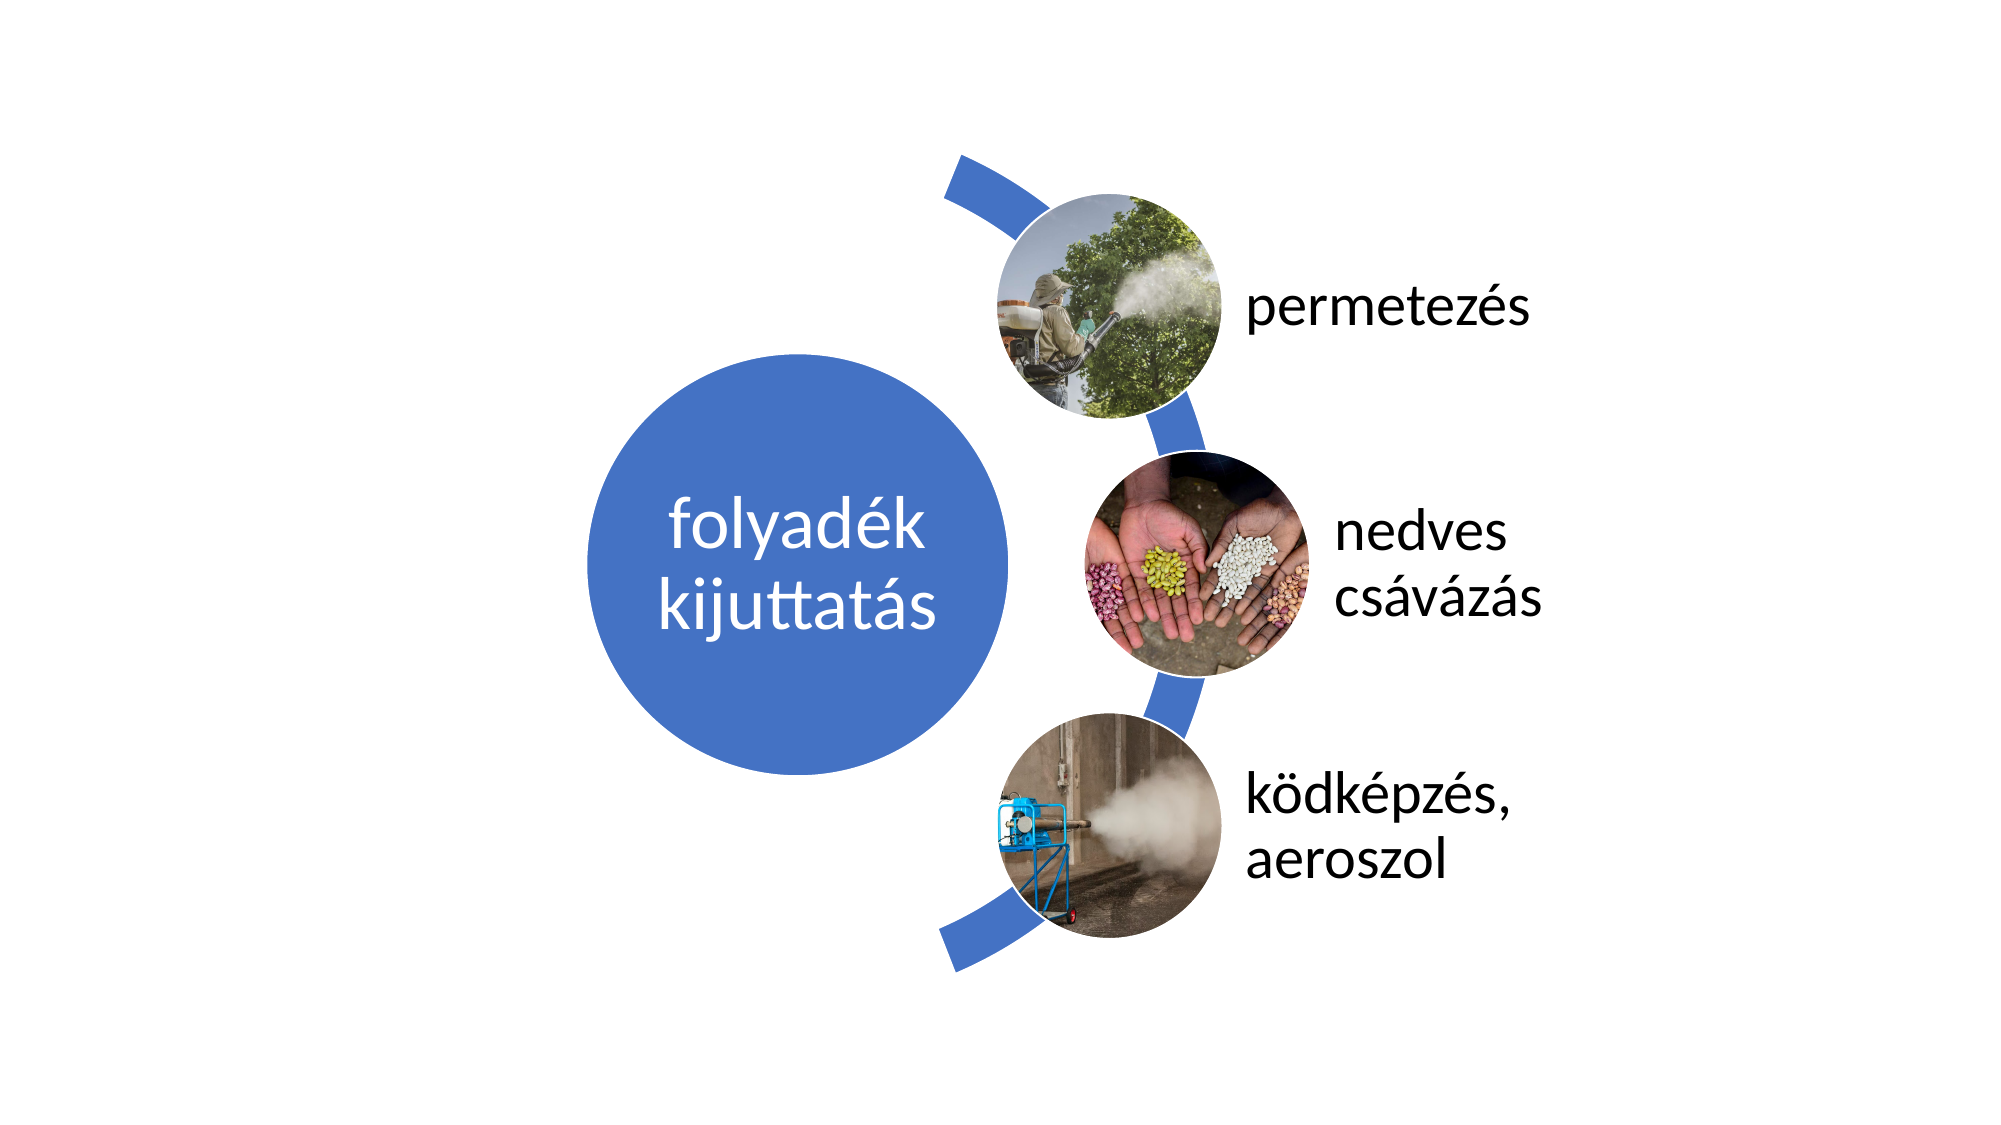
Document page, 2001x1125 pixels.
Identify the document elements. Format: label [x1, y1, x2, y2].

text_box [333, 117, 1667, 1007]
